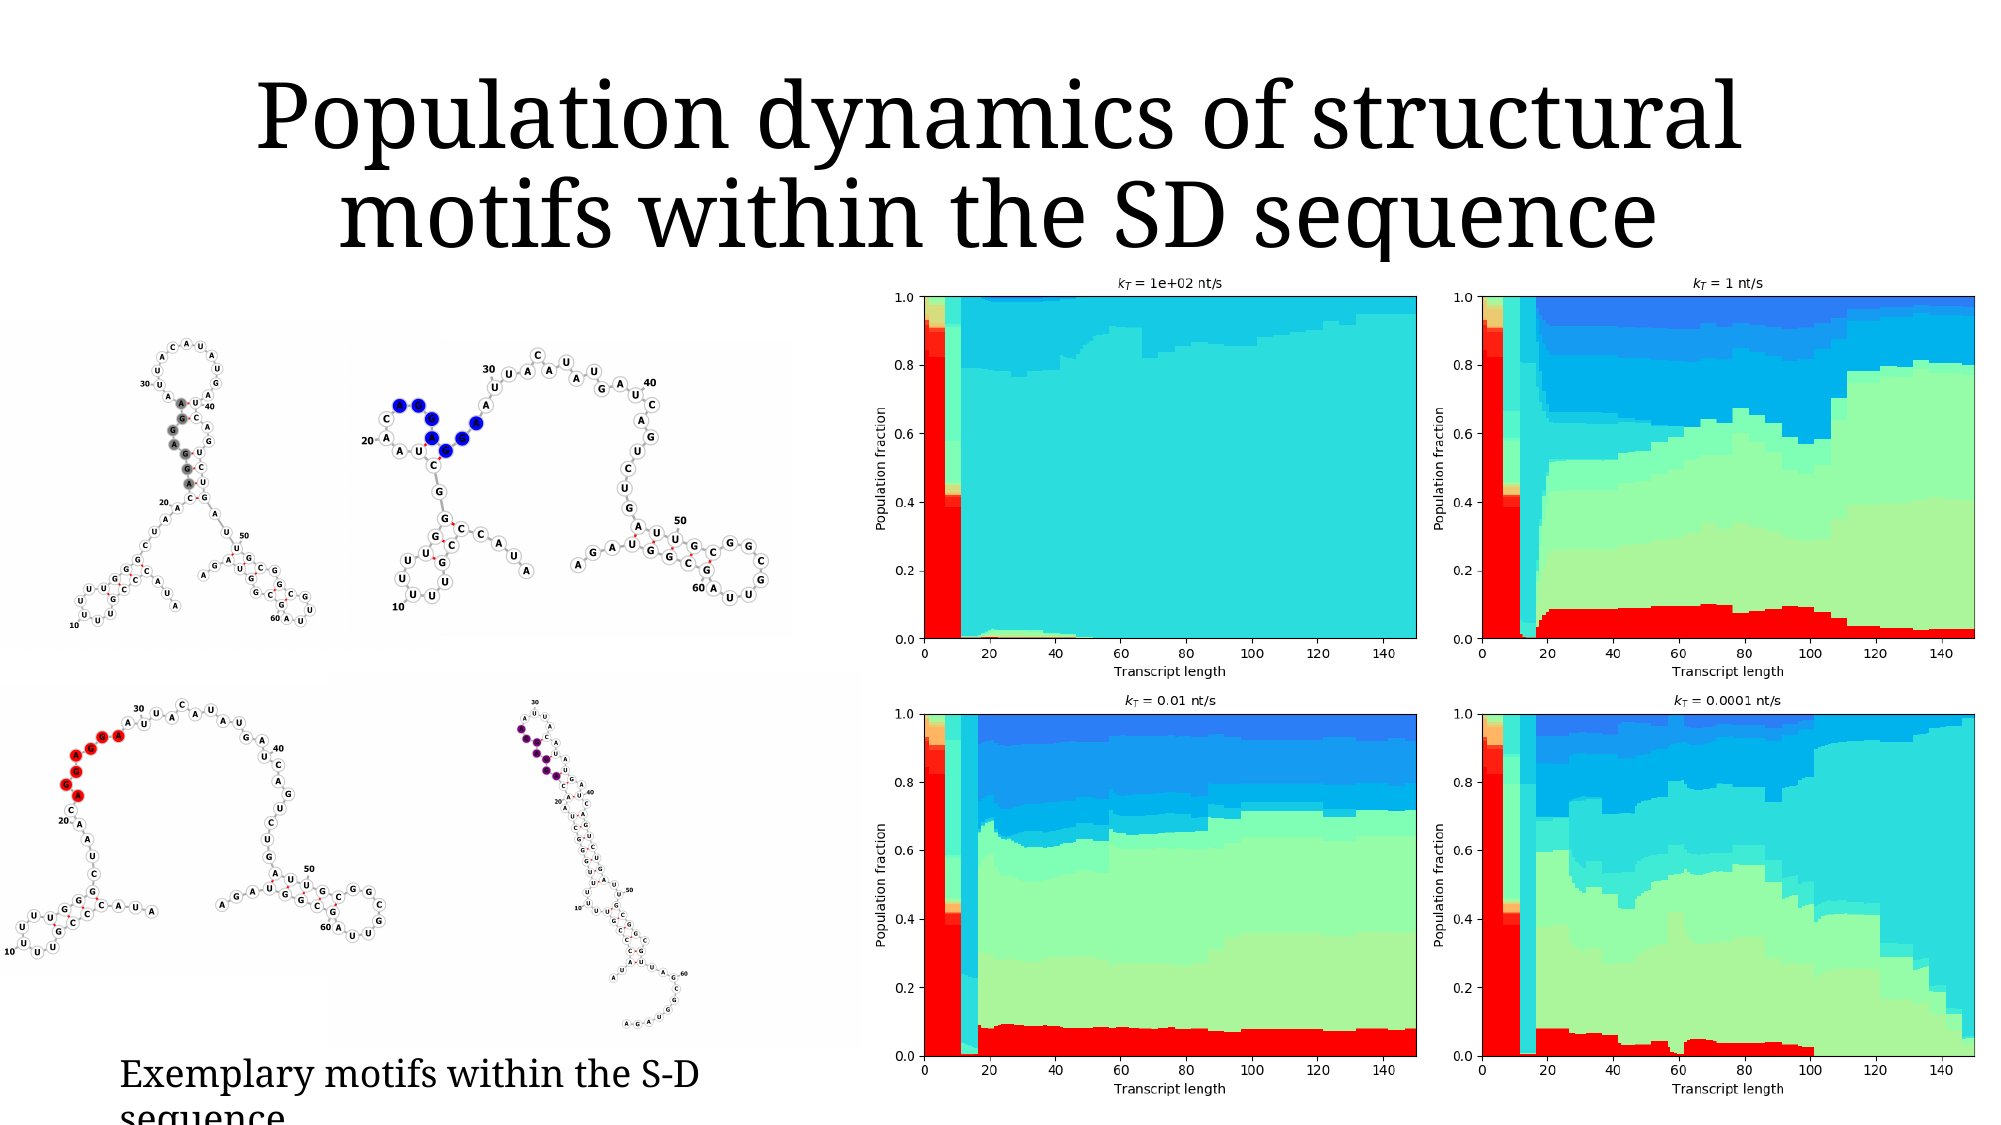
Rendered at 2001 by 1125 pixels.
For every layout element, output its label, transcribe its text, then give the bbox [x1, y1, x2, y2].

picture [0, 317, 791, 653]
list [861, 262, 1991, 1110]
title Population dynamics of structural motifs within the SD sequence [137, 59, 1863, 278]
text_box Exemplary motifs within the S-D sequence [104, 1043, 883, 1125]
picture [0, 672, 861, 1049]
